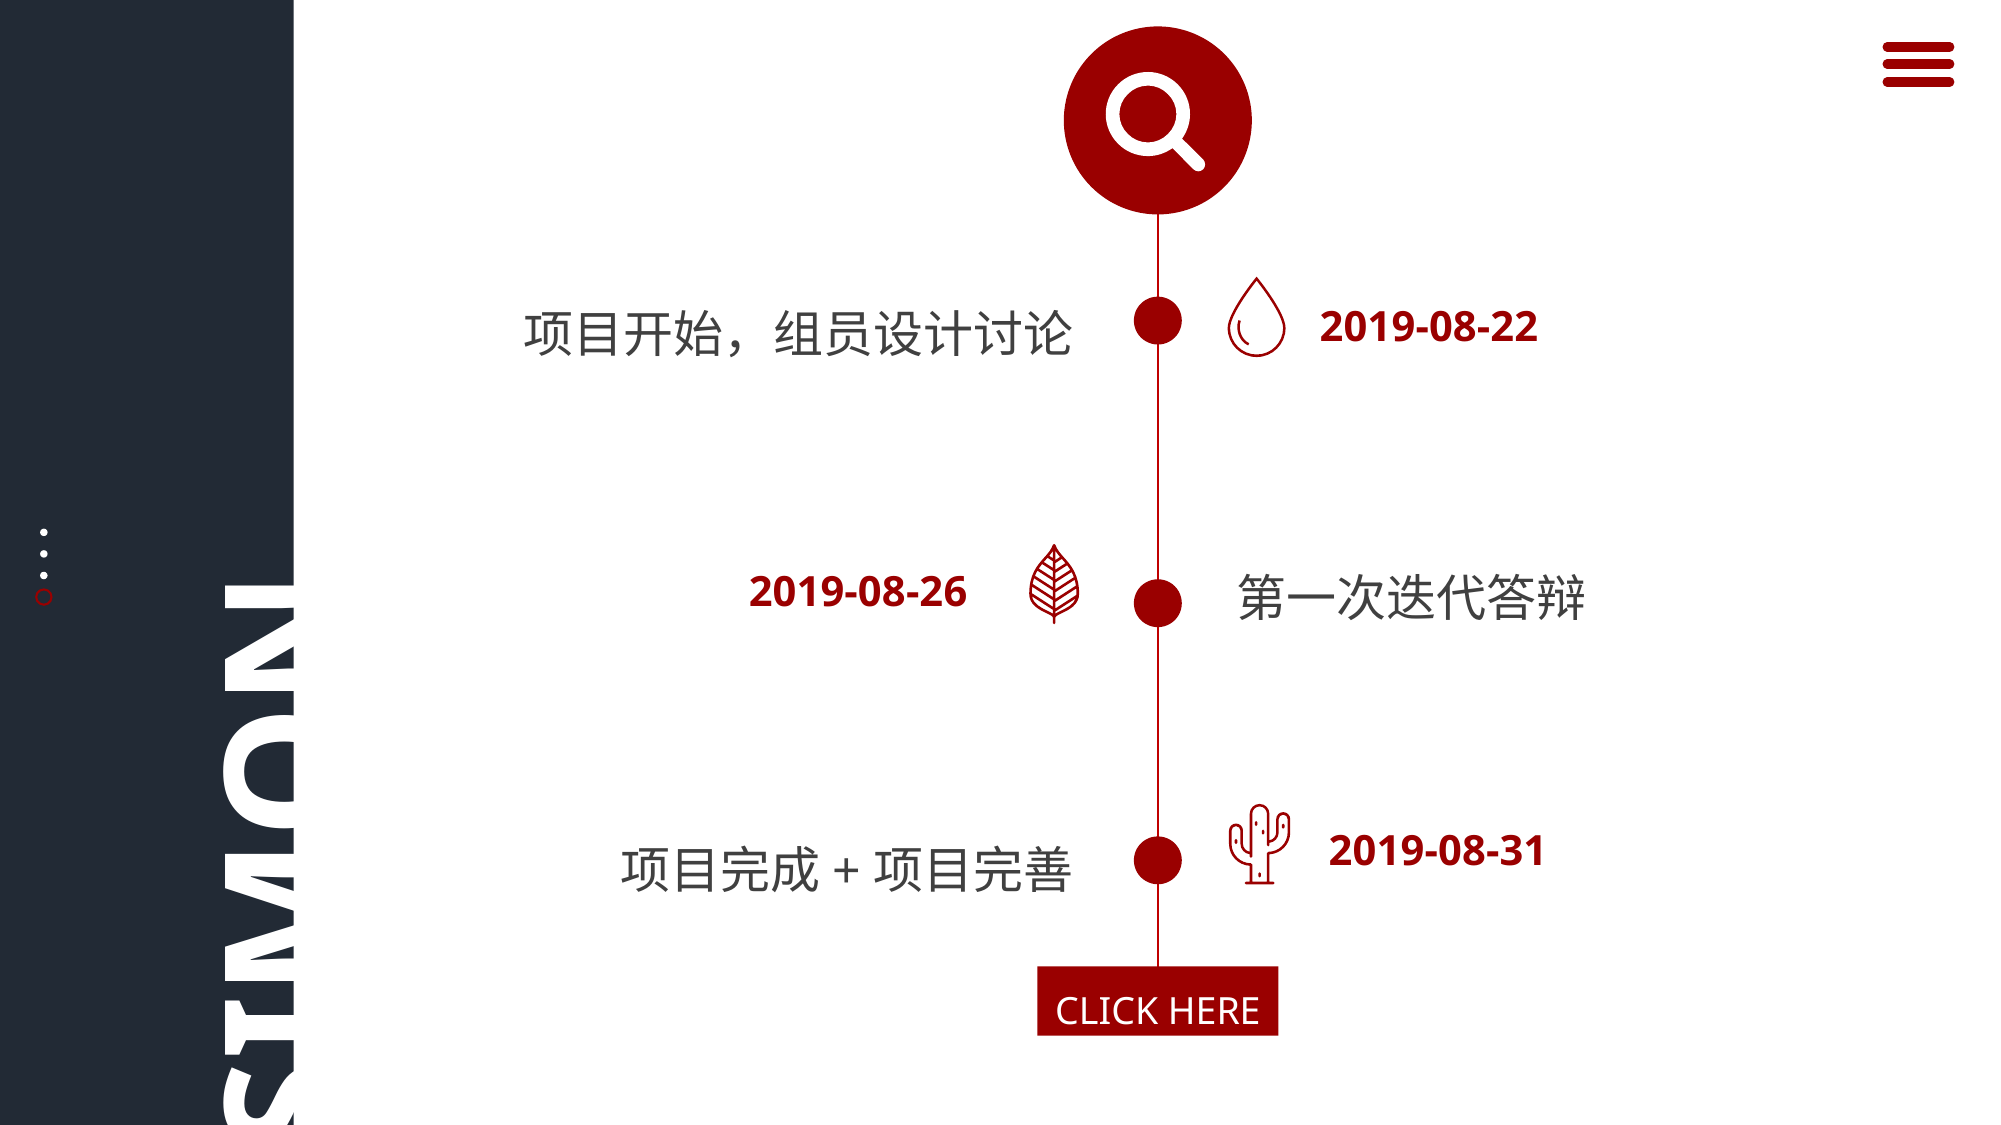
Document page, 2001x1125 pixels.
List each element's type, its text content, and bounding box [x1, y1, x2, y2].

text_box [1252, 803, 1824, 885]
text_box [0, 0, 295, 1125]
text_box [1887, 46, 1950, 83]
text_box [891, 966, 1424, 1036]
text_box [473, 543, 1063, 625]
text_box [1252, 276, 1814, 359]
text_box 第一次迭代答辩 [1252, 547, 2000, 634]
text_box 项目完成+项目完善 [298, 818, 1063, 906]
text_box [36, 528, 52, 605]
text_box SIMON [197, 231, 298, 1125]
text_box 项目开始，组员设计讨论 [298, 282, 1063, 370]
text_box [1063, 26, 1252, 966]
